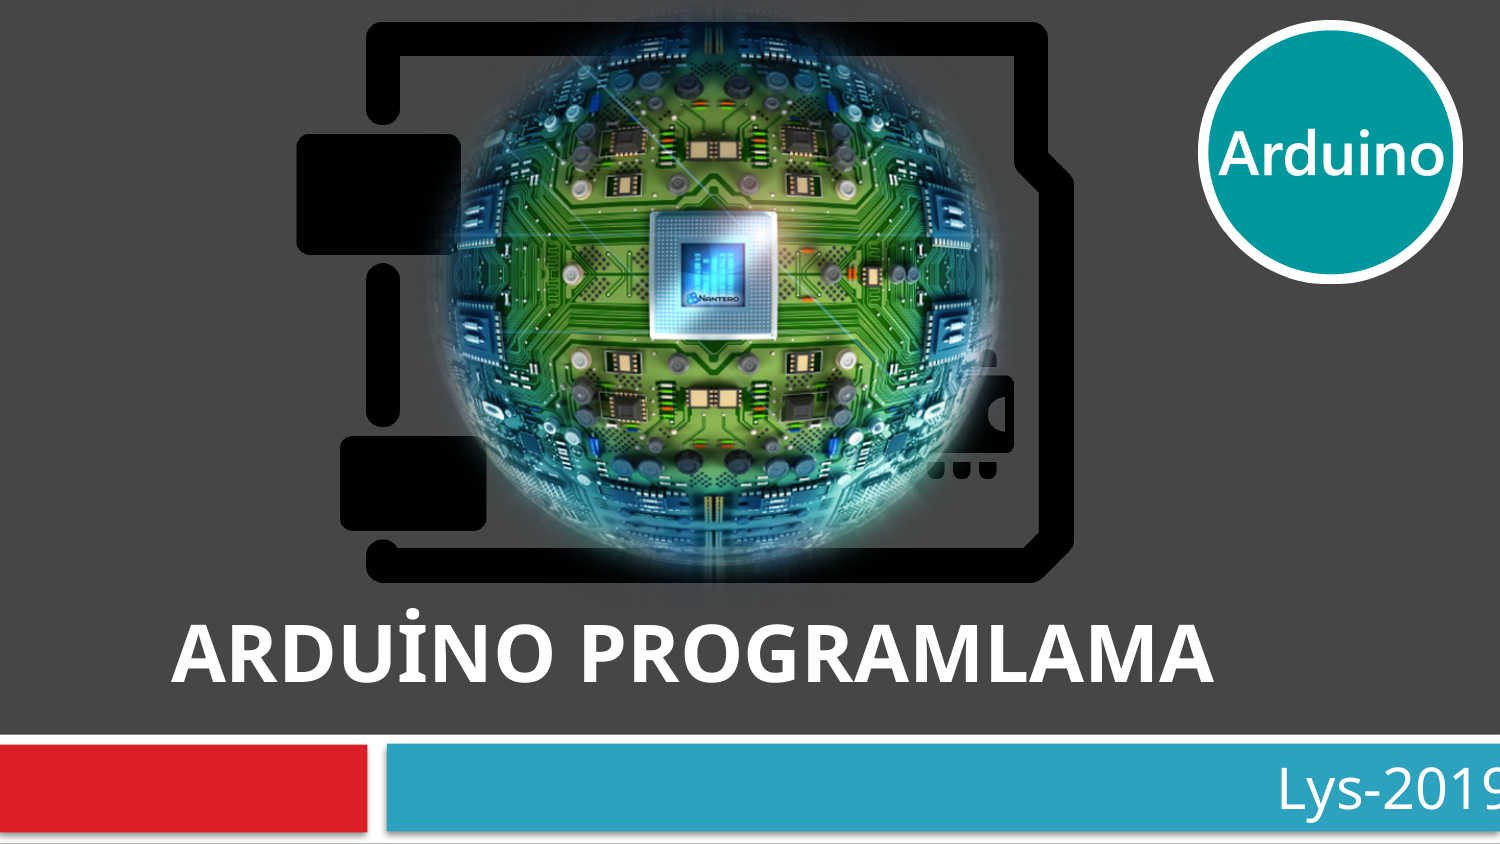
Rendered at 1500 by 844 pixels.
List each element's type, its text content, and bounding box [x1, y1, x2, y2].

title Arduino Programlama [156, 573, 247, 706]
title Arduino Programlama [1122, 573, 1317, 706]
picture [1198, 19, 1463, 285]
picture [253, 0, 1117, 729]
subtitle Lys-2019 [1261, 744, 1500, 829]
